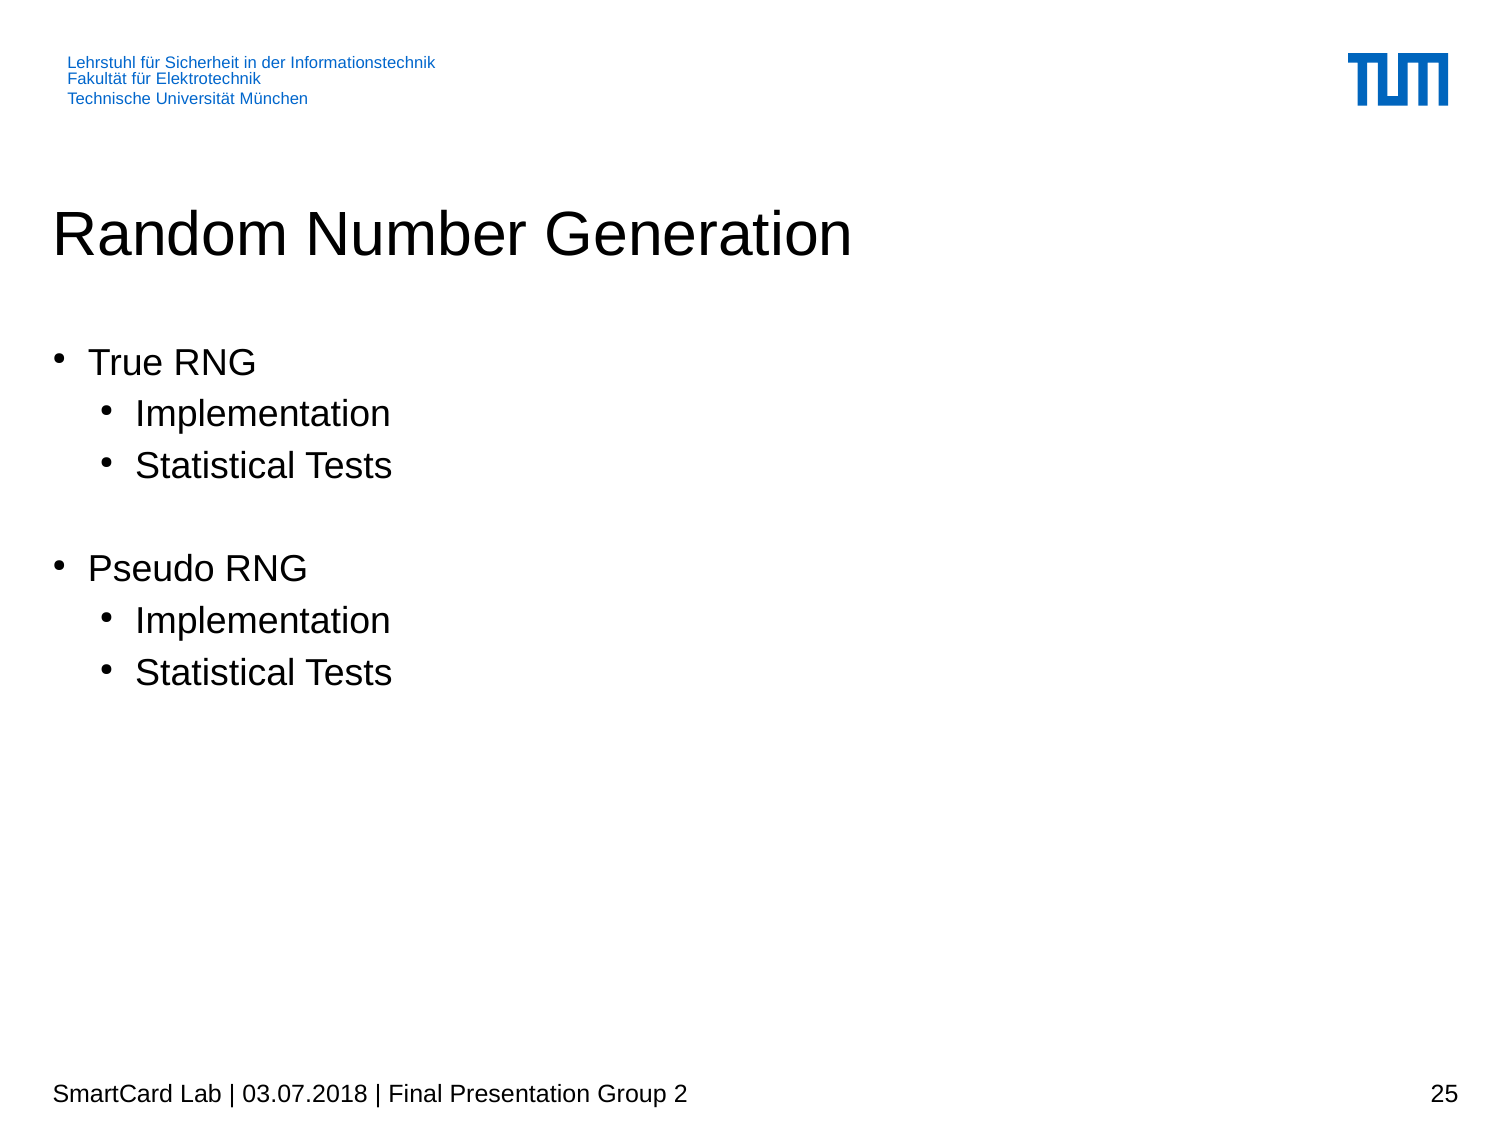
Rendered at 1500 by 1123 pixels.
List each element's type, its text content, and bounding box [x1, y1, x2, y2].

footer SmartCard Lab | 03.07.2018 | Final Presentation Group 2 [52, 1062, 1116, 1122]
slide_number 25 [1122, 1062, 1459, 1122]
title Random Number Generation [52, 136, 1453, 324]
list True RNG Implementation Statistical Tests Pseudo RNG Implementation Statistical Tests [52, 330, 1453, 663]
